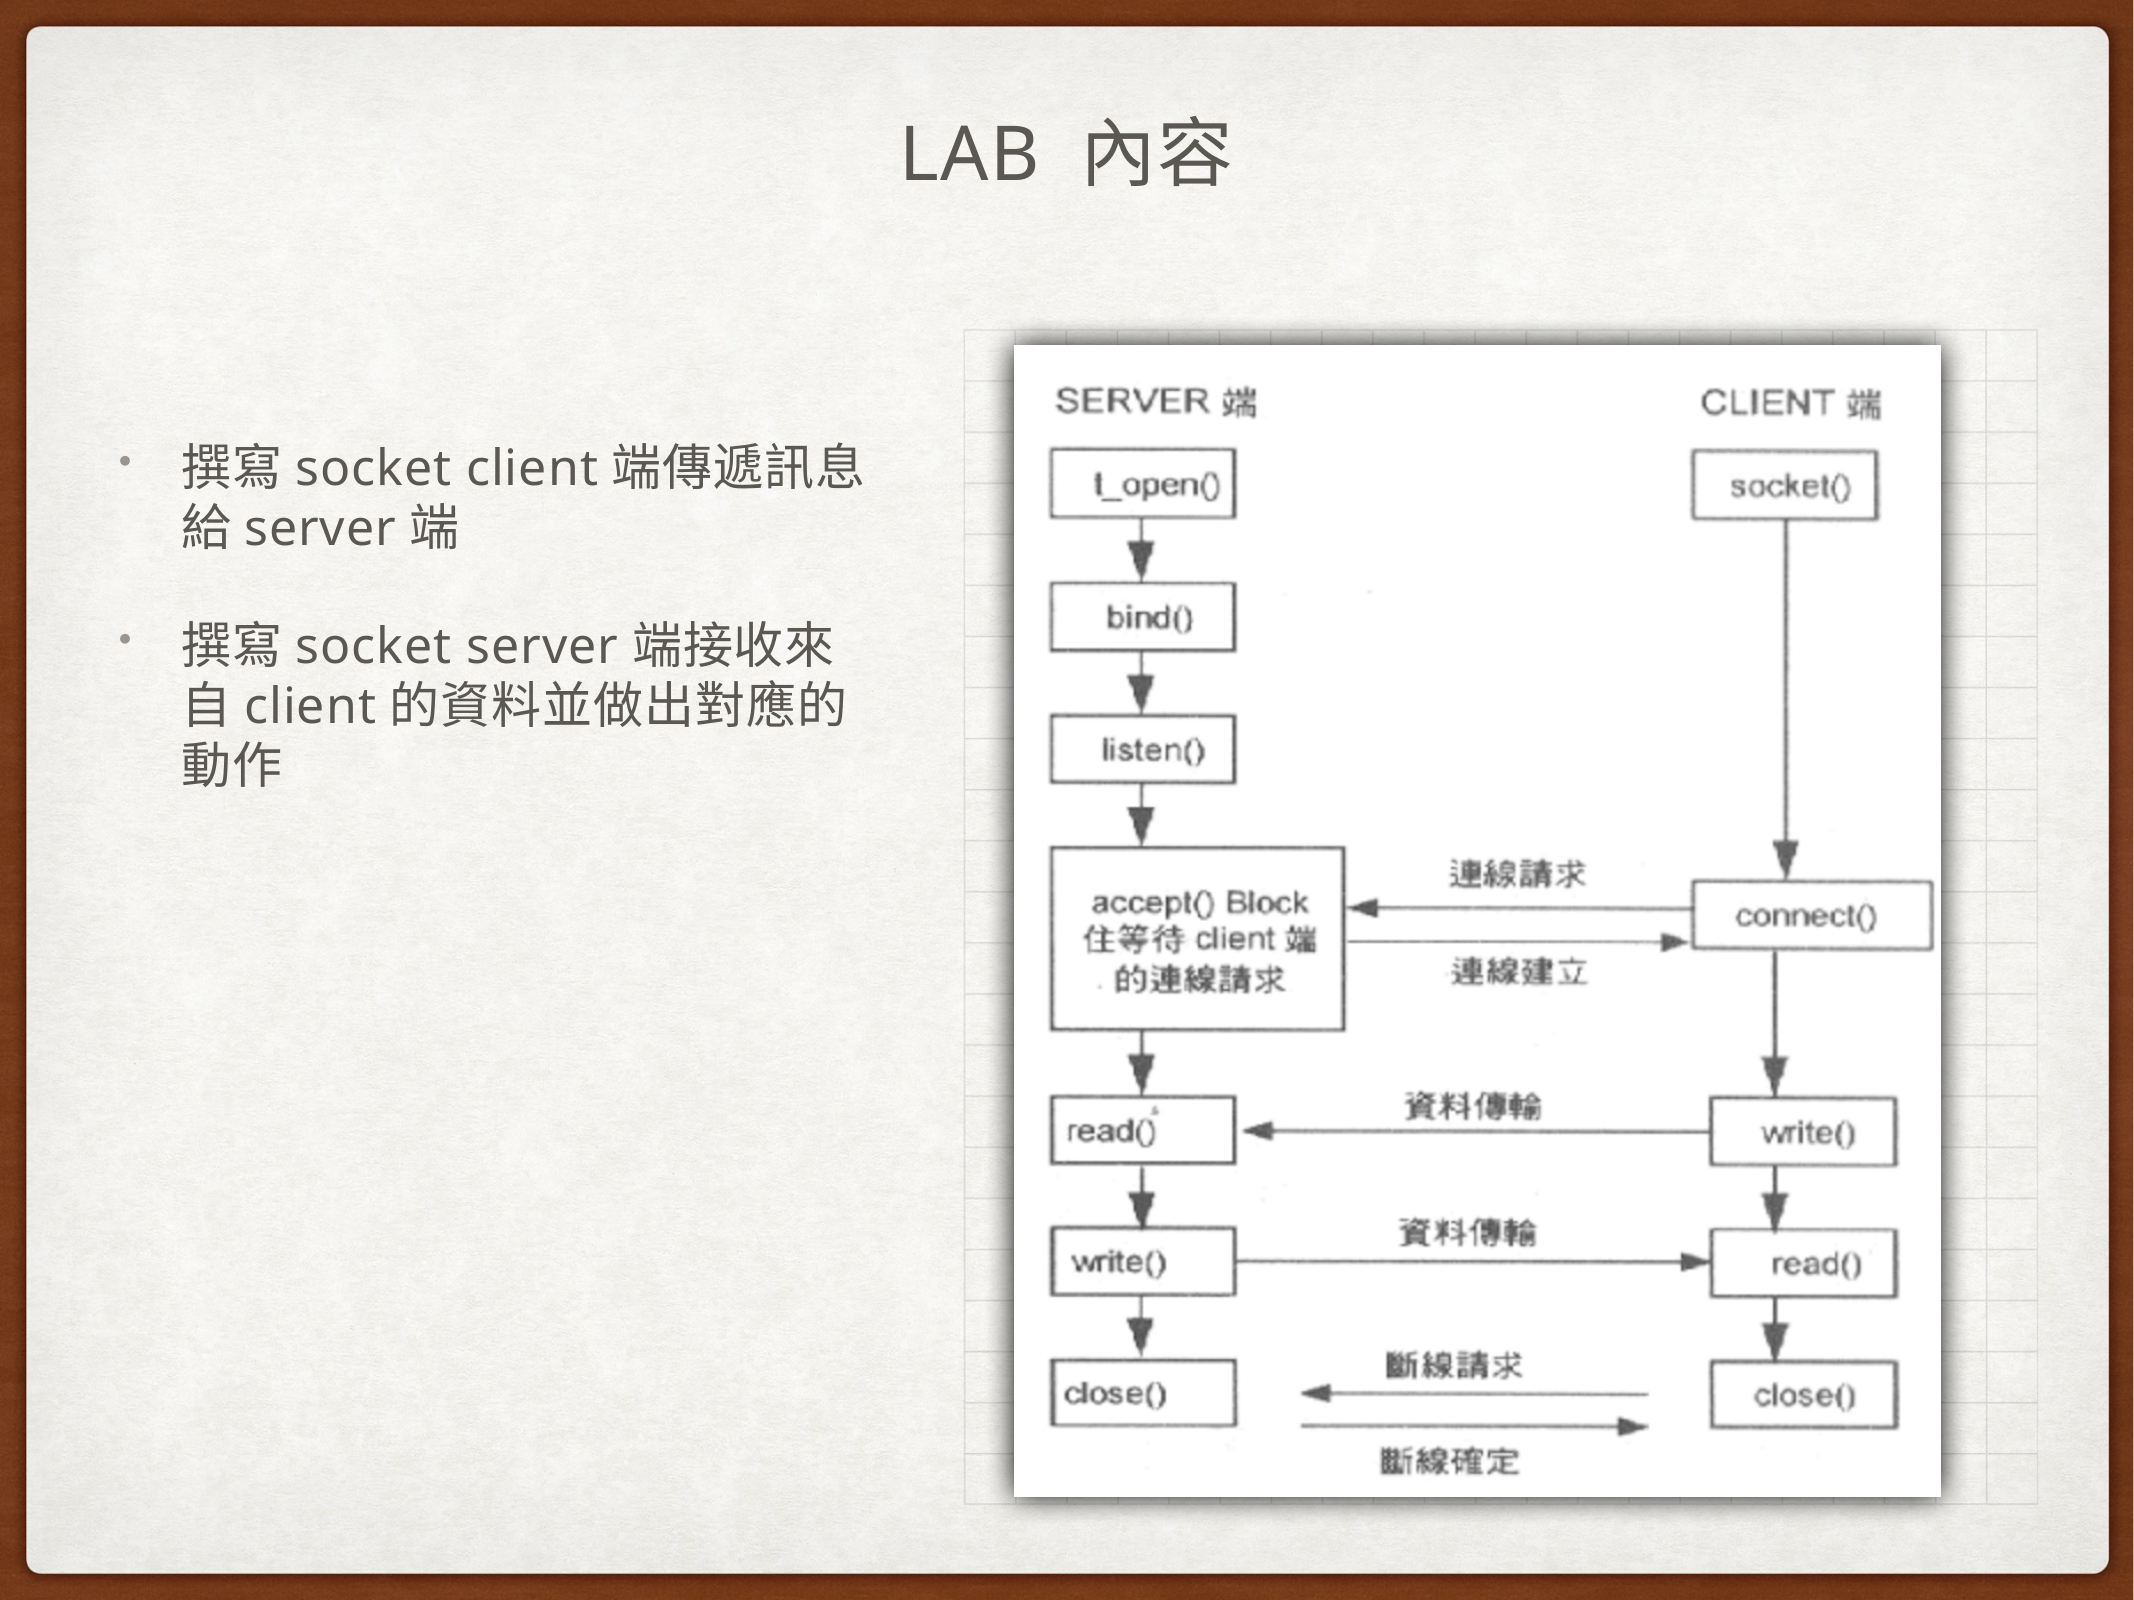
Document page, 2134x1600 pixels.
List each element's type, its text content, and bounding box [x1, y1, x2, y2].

list 撰寫socket client端傳遞訊息 給server端 撰寫socket server端接收來自client的資料並做出對應的動作 [109, 426, 895, 1416]
picture [0, 0, 2134, 1600]
title lab 內容 [109, 95, 2024, 220]
